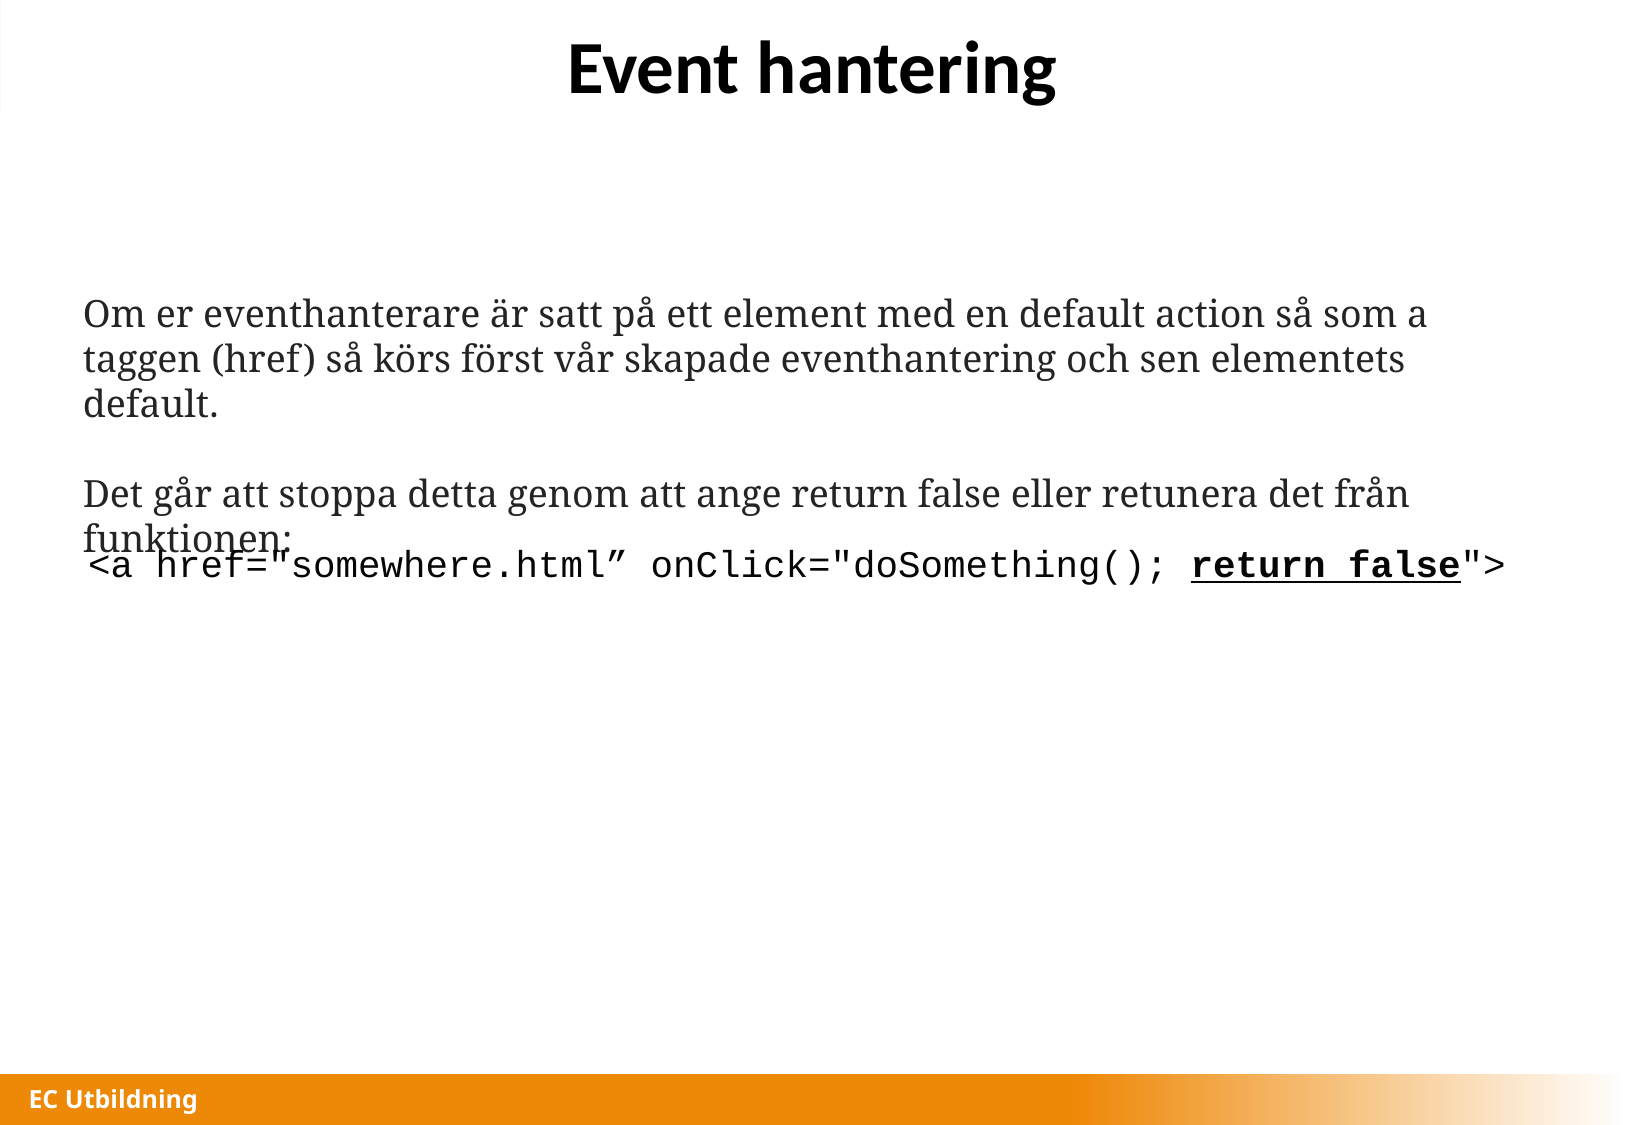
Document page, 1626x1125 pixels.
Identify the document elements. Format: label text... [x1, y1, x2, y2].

text_box <a href="somewhere.html” onClick="doSomething(); return false"> [73, 532, 1587, 593]
text_box Om er eventhanterare är satt på ett element med en default action så som a taggen (href) så körs först vår skapade eventhantering och sen elementets default. Det går att stoppa detta genom att ange return false eller retunera det från funktionen: [68, 282, 1557, 658]
text_box EC Utbildning [28, 1083, 551, 1114]
title Event hantering [73, 0, 1552, 129]
